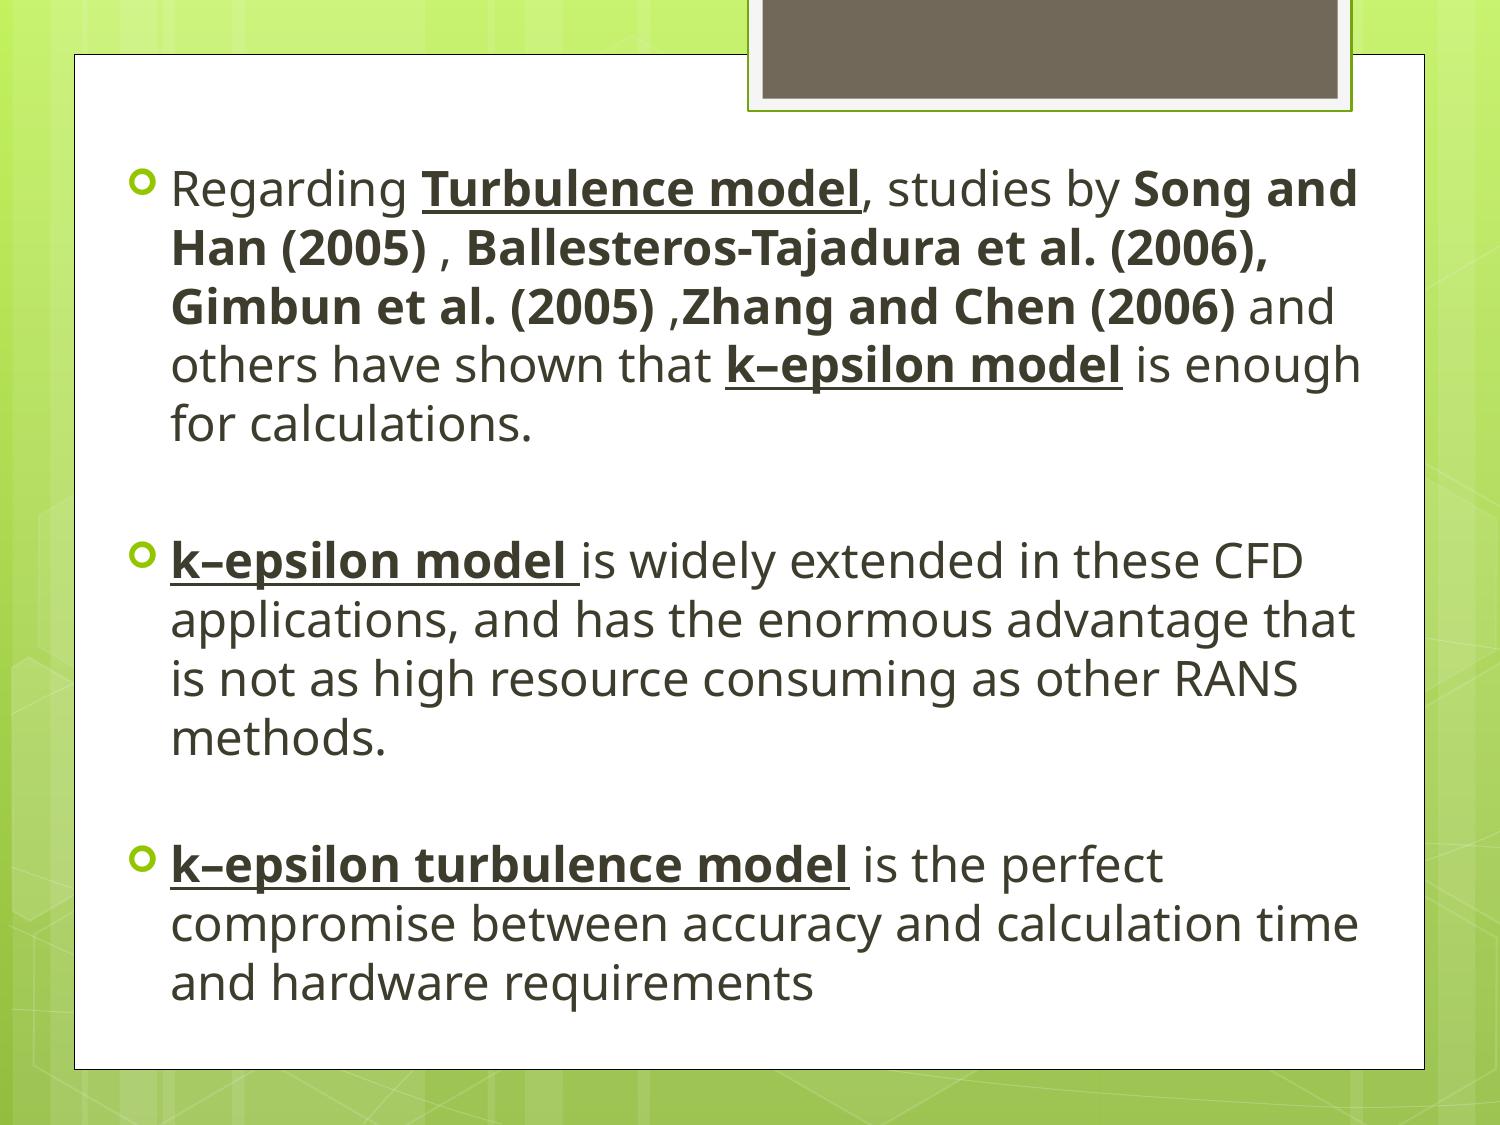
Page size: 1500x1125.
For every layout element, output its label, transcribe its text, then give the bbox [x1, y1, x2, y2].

list Regarding Turbulence model, studies by Song and Han (2005) , Ballesteros-Tajadura et al. (2006), Gimbun et al. (2005) ,Zhang and Chen (2006) and others have shown that k–epsilon model is enough for calculations. k–epsilon model is widely extended in these CFD applications, and has the enormous advantage that is not as high resource consuming as other RANS methods. k–epsilon turbulence model is the perfect compromise between accuracy and calculation time and hardware requirements [99, 149, 1400, 1025]
